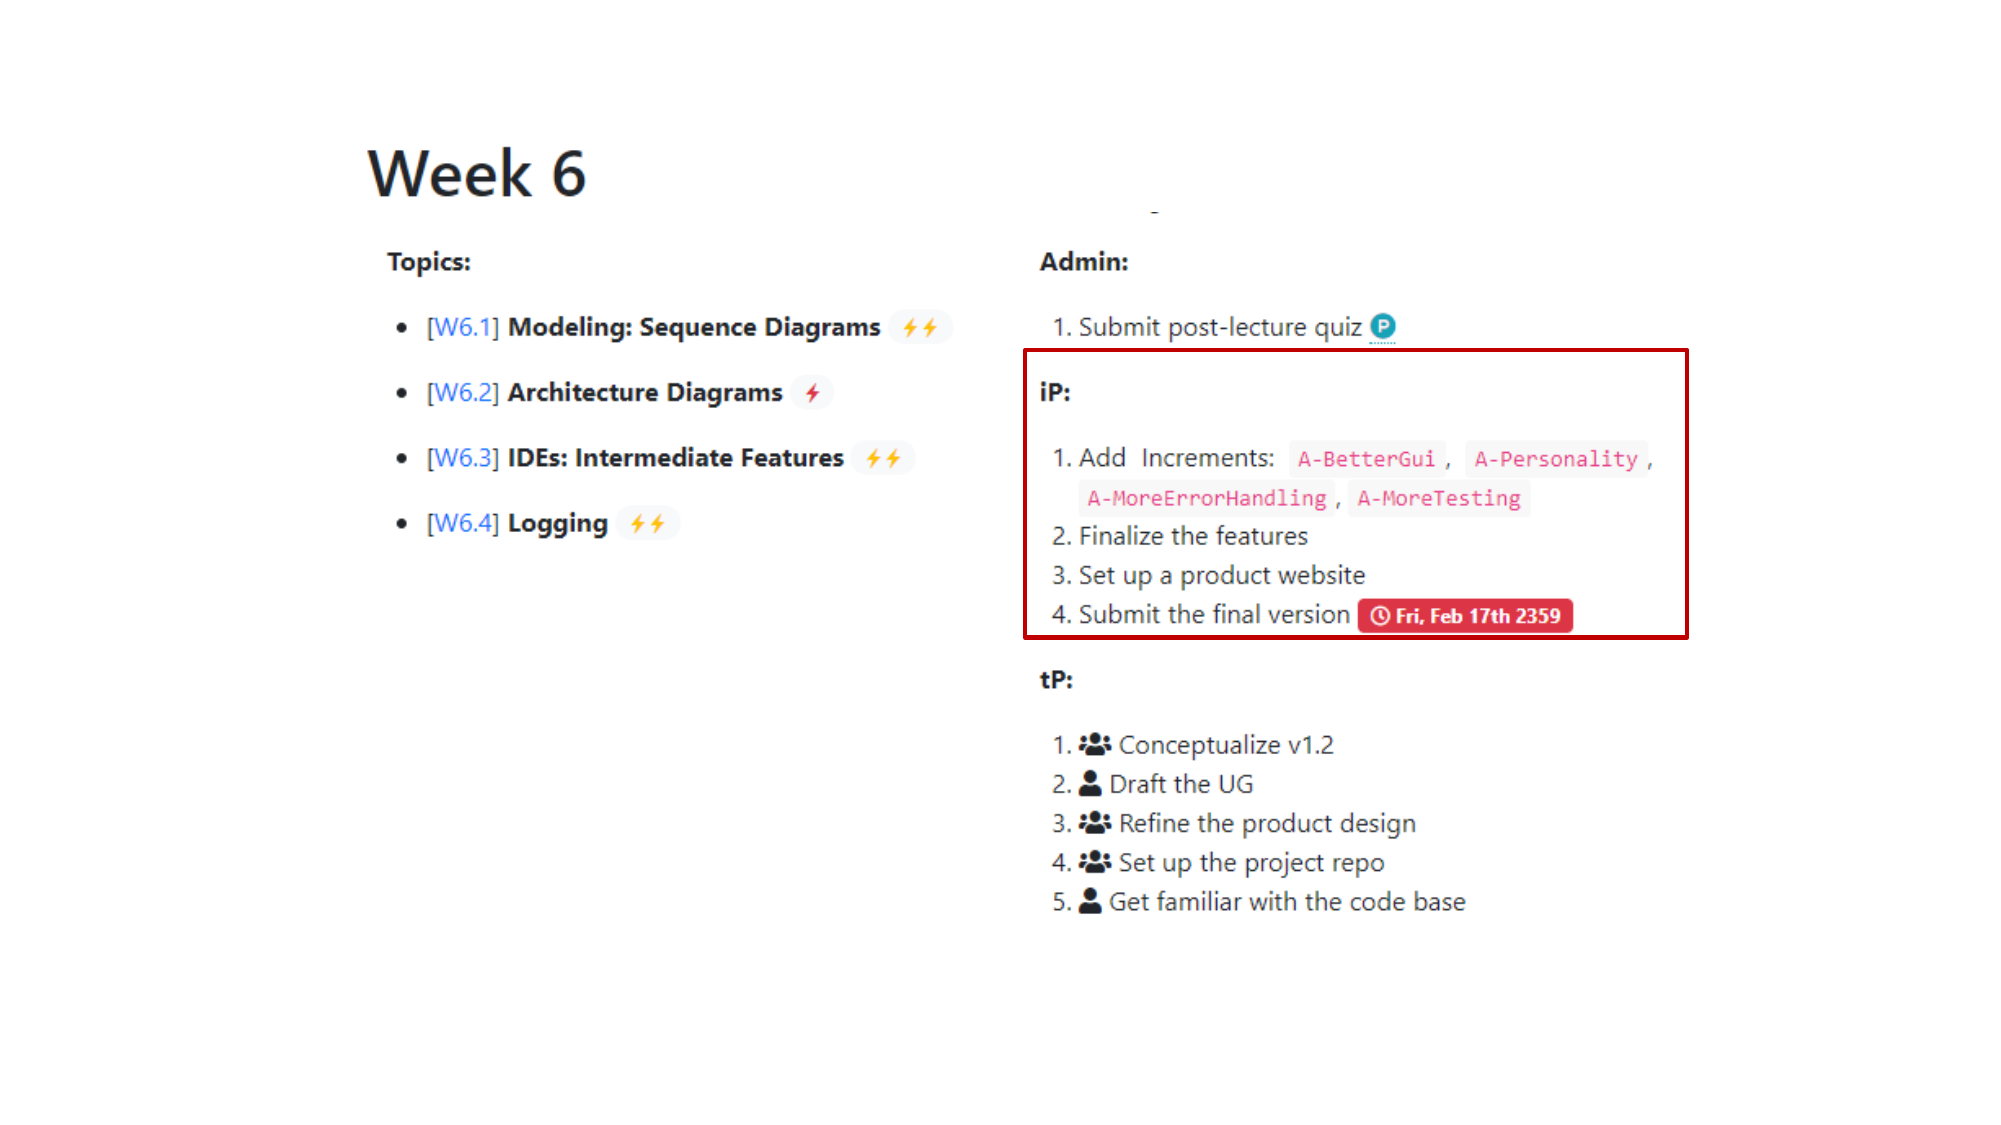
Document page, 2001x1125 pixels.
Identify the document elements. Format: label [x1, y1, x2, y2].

picture [353, 126, 1826, 963]
text_box [1023, 348, 1689, 640]
